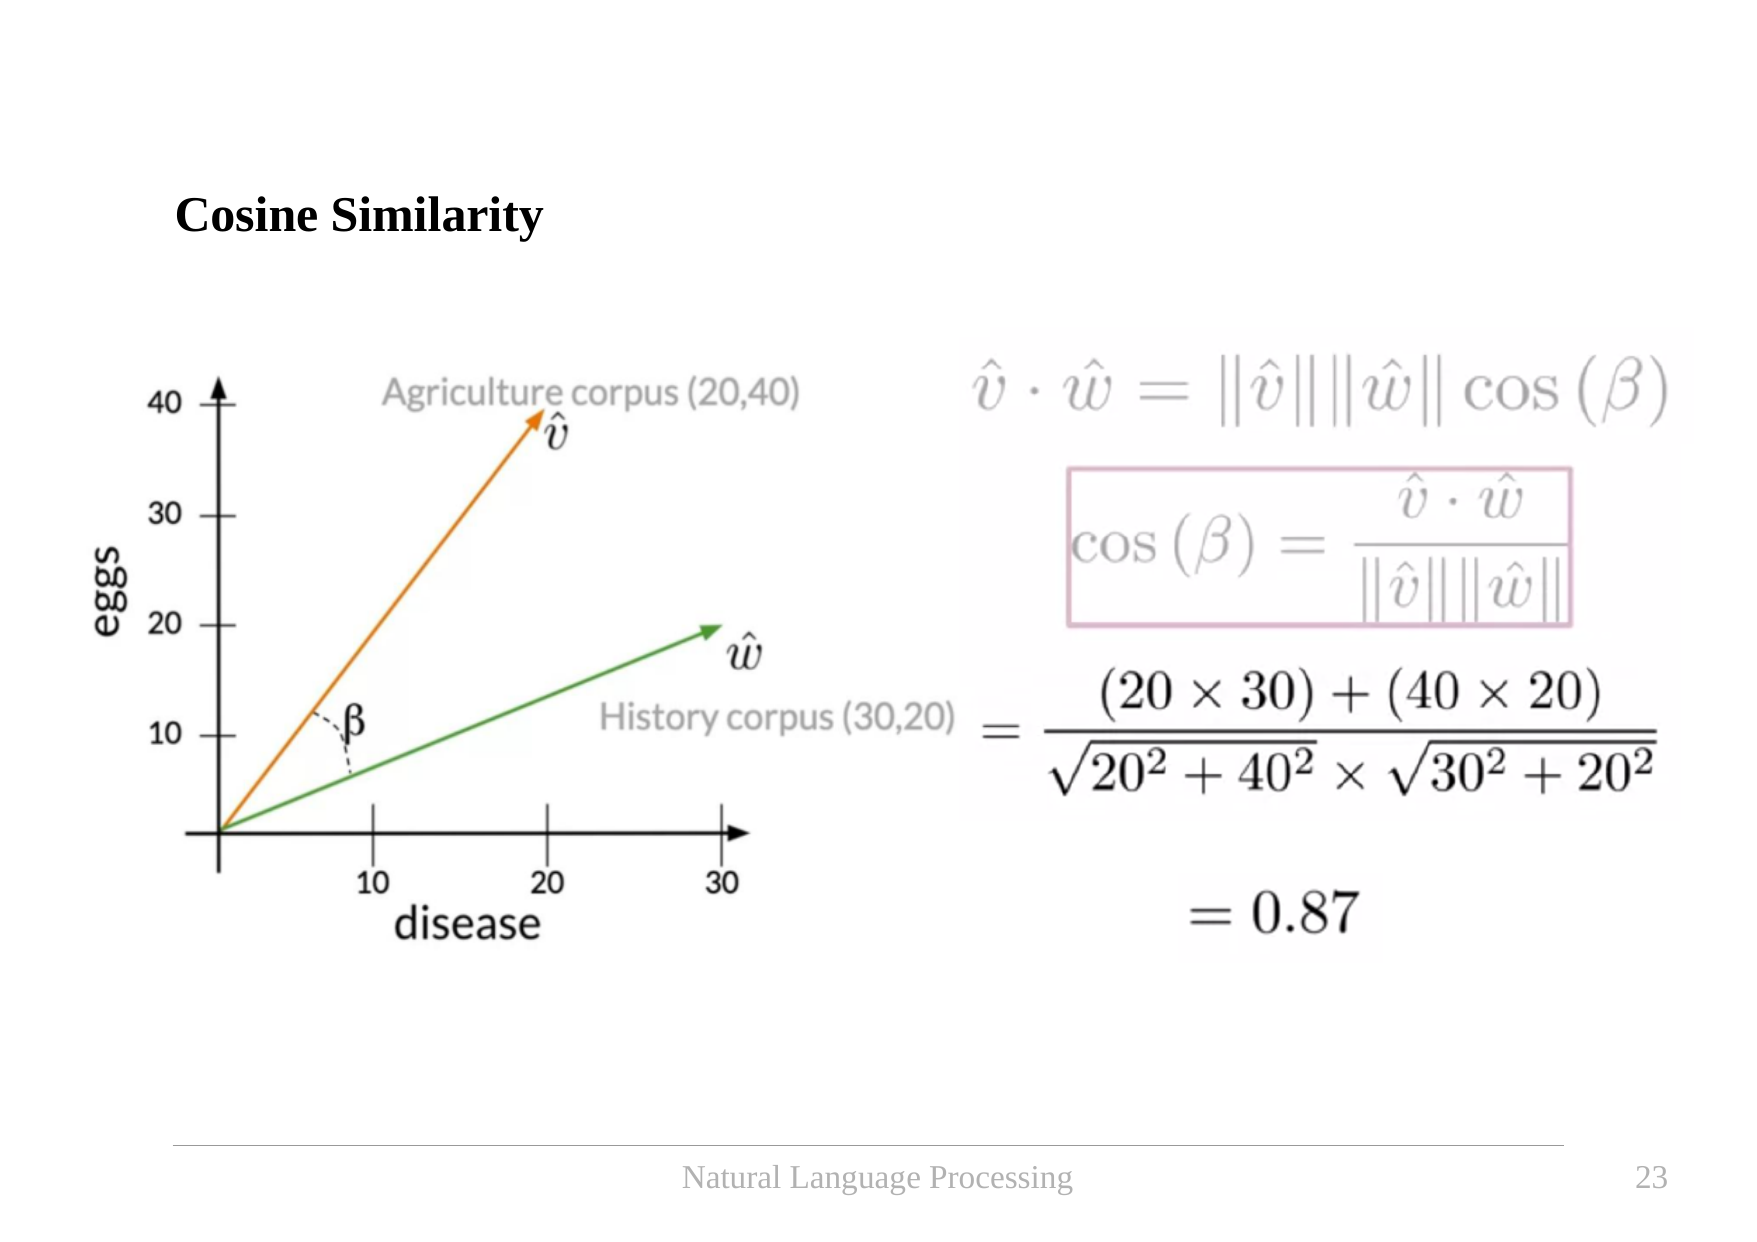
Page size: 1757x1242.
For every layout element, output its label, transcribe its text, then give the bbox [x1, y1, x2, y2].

text_box Cosine Similarity [172, 179, 1616, 242]
slide_number 23 [1264, 1154, 1669, 1196]
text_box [42, 327, 1694, 963]
picture [959, 337, 1682, 821]
picture [1177, 873, 1383, 963]
footer Natural Language Processing [597, 1154, 1160, 1196]
